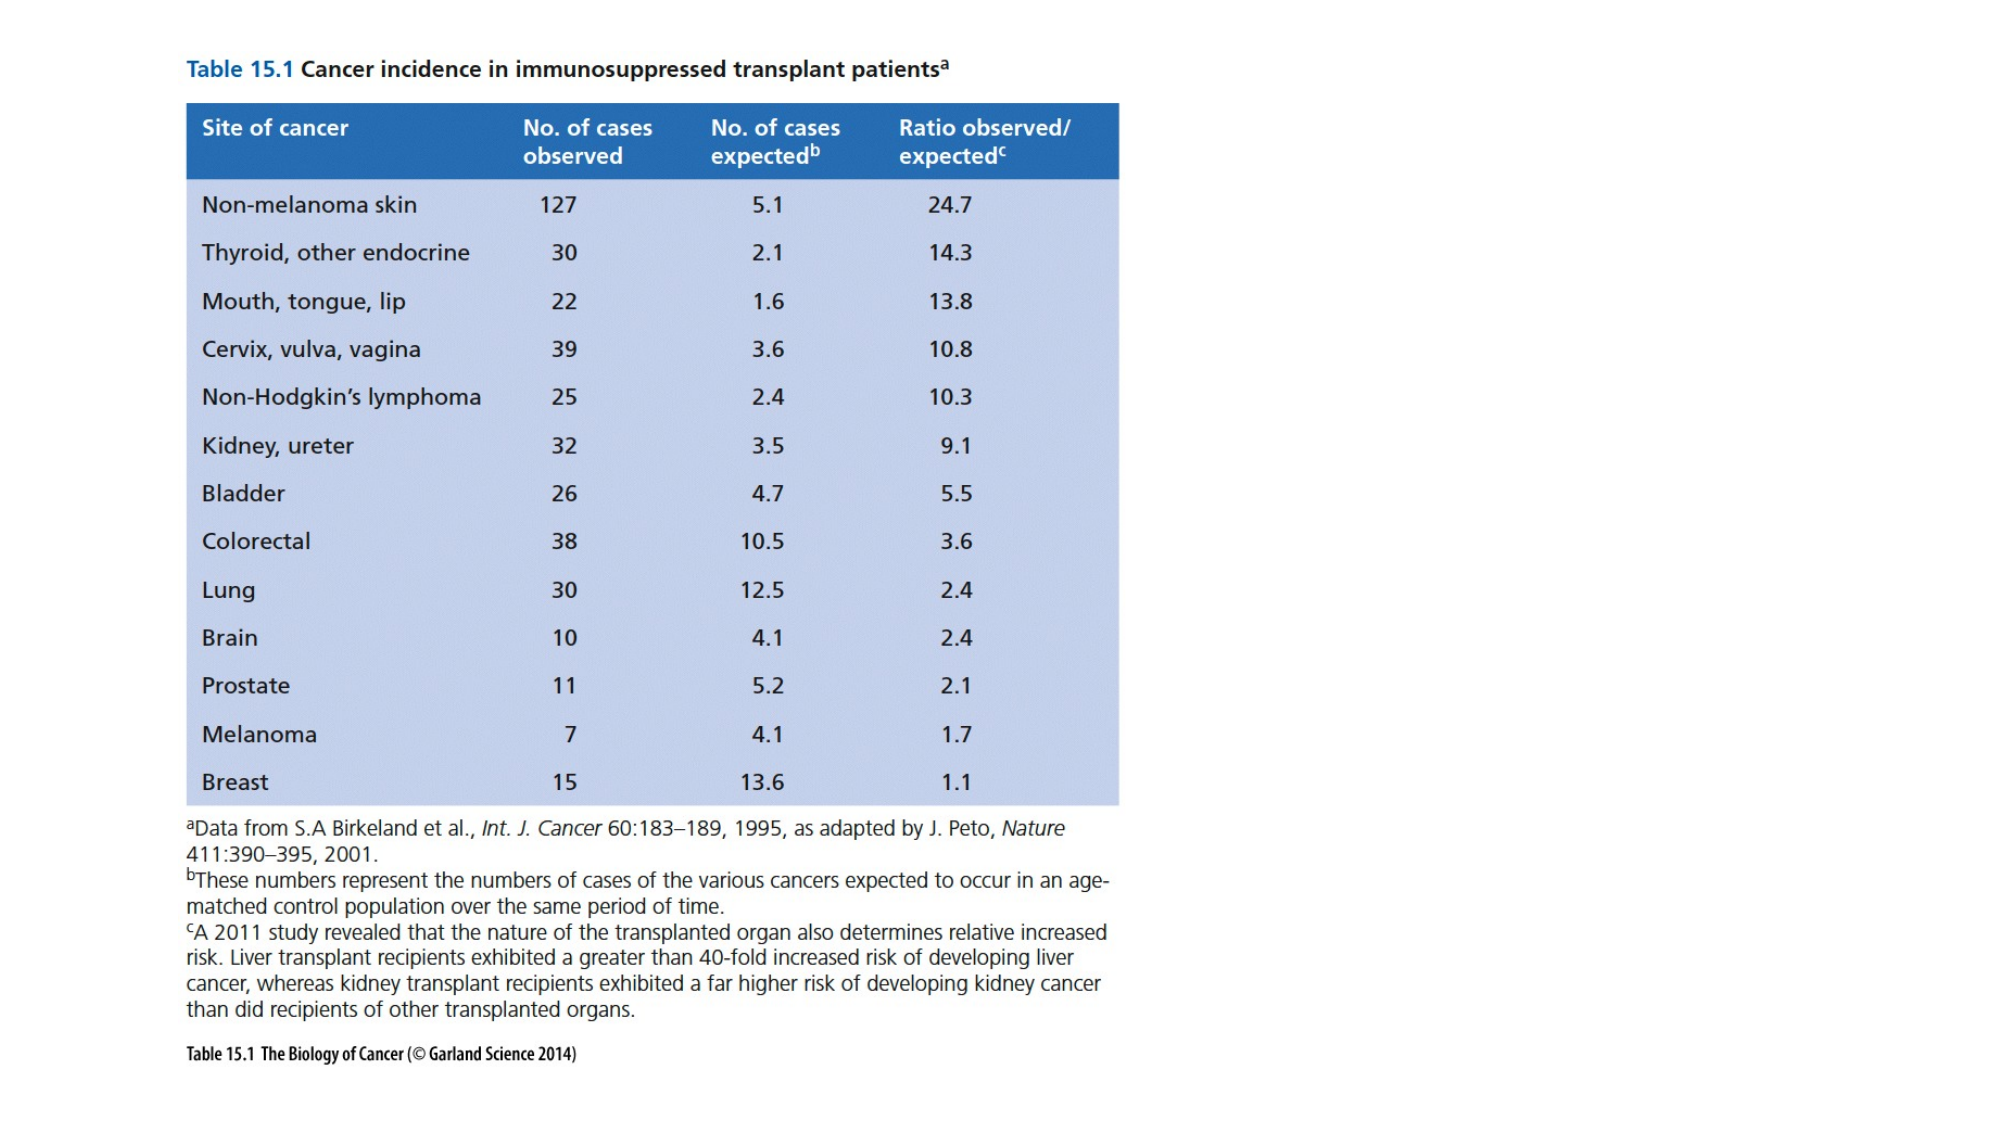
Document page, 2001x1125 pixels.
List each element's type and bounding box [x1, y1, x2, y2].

picture [178, 51, 1126, 1069]
